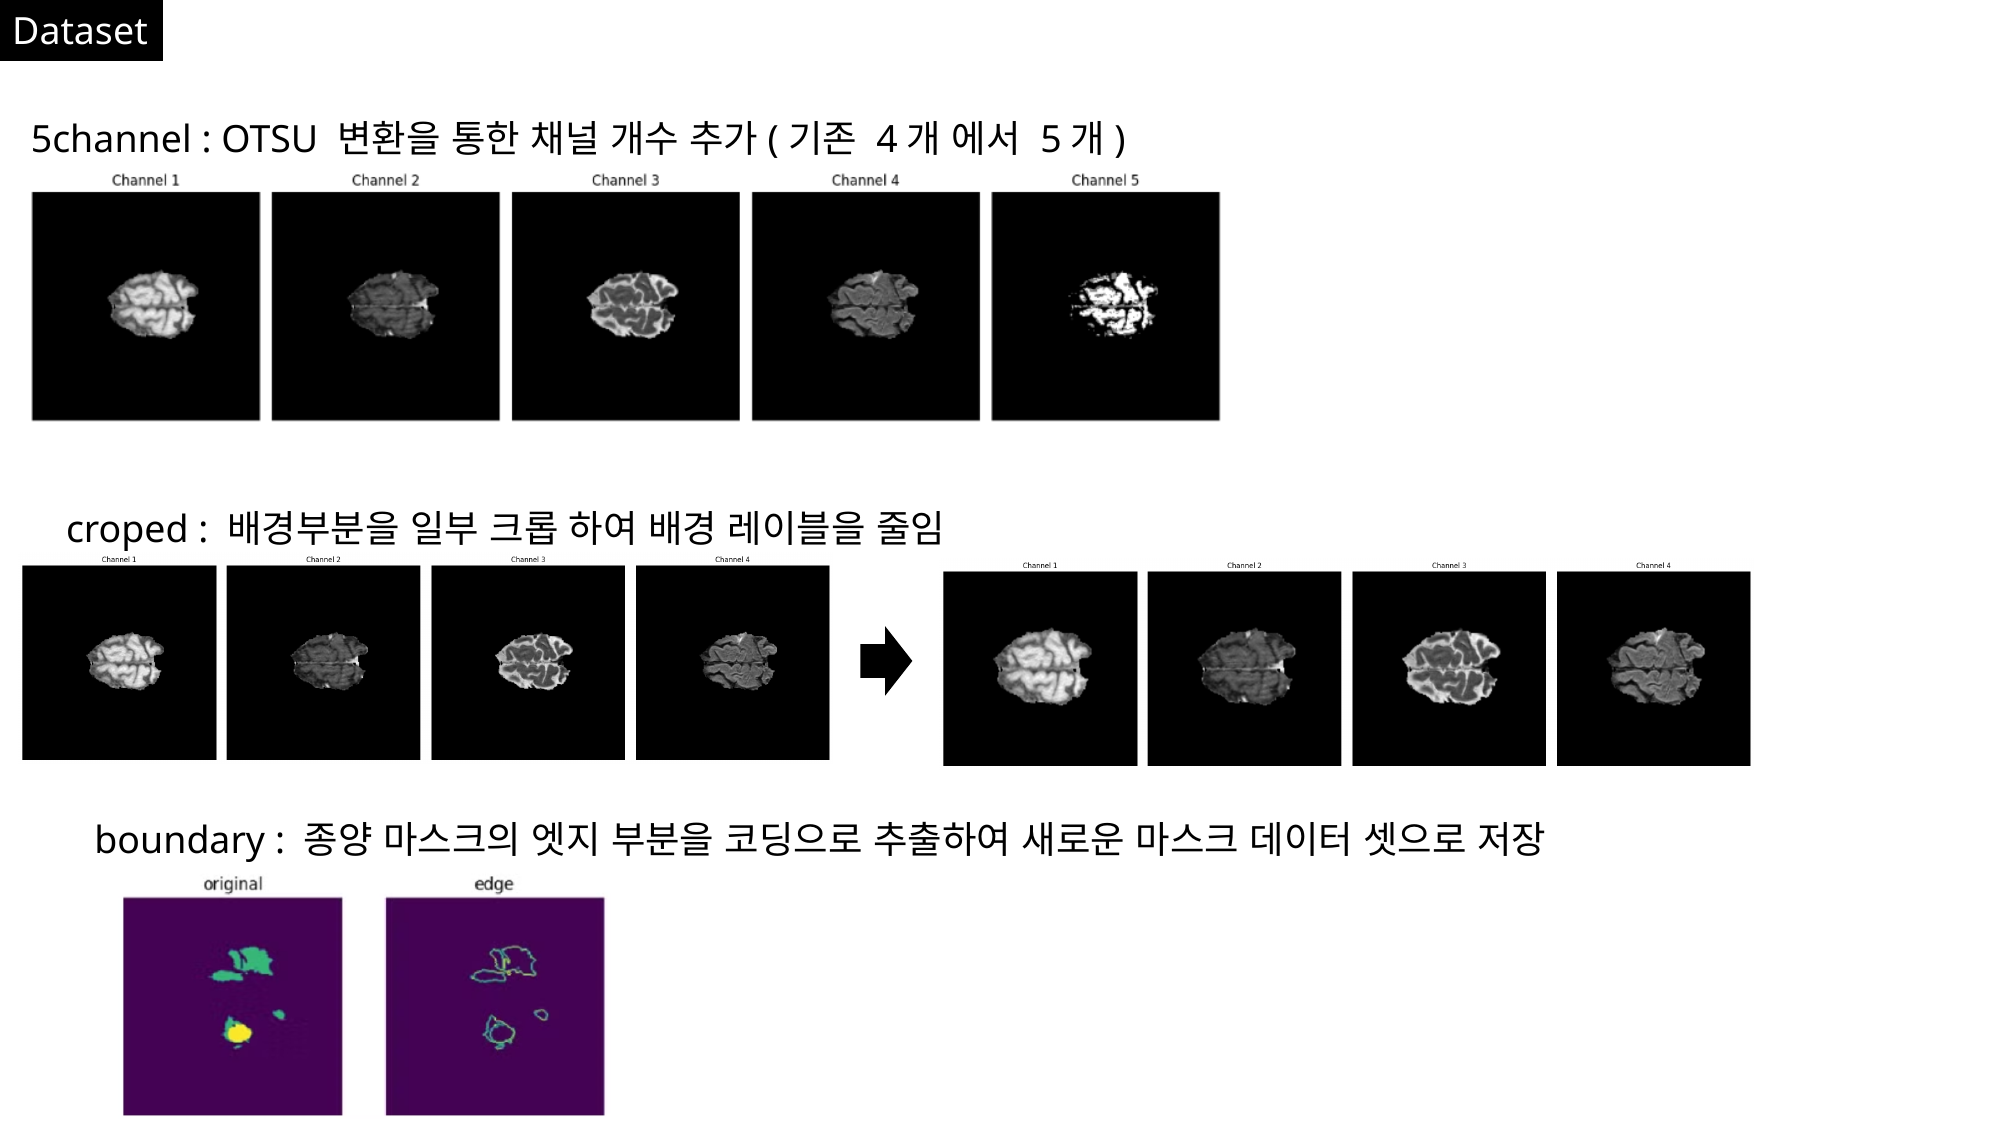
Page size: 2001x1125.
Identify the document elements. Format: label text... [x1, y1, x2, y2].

text_box [860, 626, 913, 696]
picture [18, 552, 833, 764]
text_box 5channel : OTSU 변환을 통한 채널 개수 추가(기존 4개 에서 5개) [16, 107, 1141, 168]
text_box croped : 배경부분을 일부 크롭 하여 배경 레이블을 줄임 [51, 497, 961, 558]
picture [939, 558, 1754, 770]
text_box boundary : 종양 마스크의 엣지 부분을 코딩으로 추출하여 새로운 마스크 데이터 셋으로 저장 [79, 808, 1563, 869]
text_box Dataset [0, 0, 163, 61]
picture [118, 871, 611, 1119]
picture [18, 161, 1244, 440]
